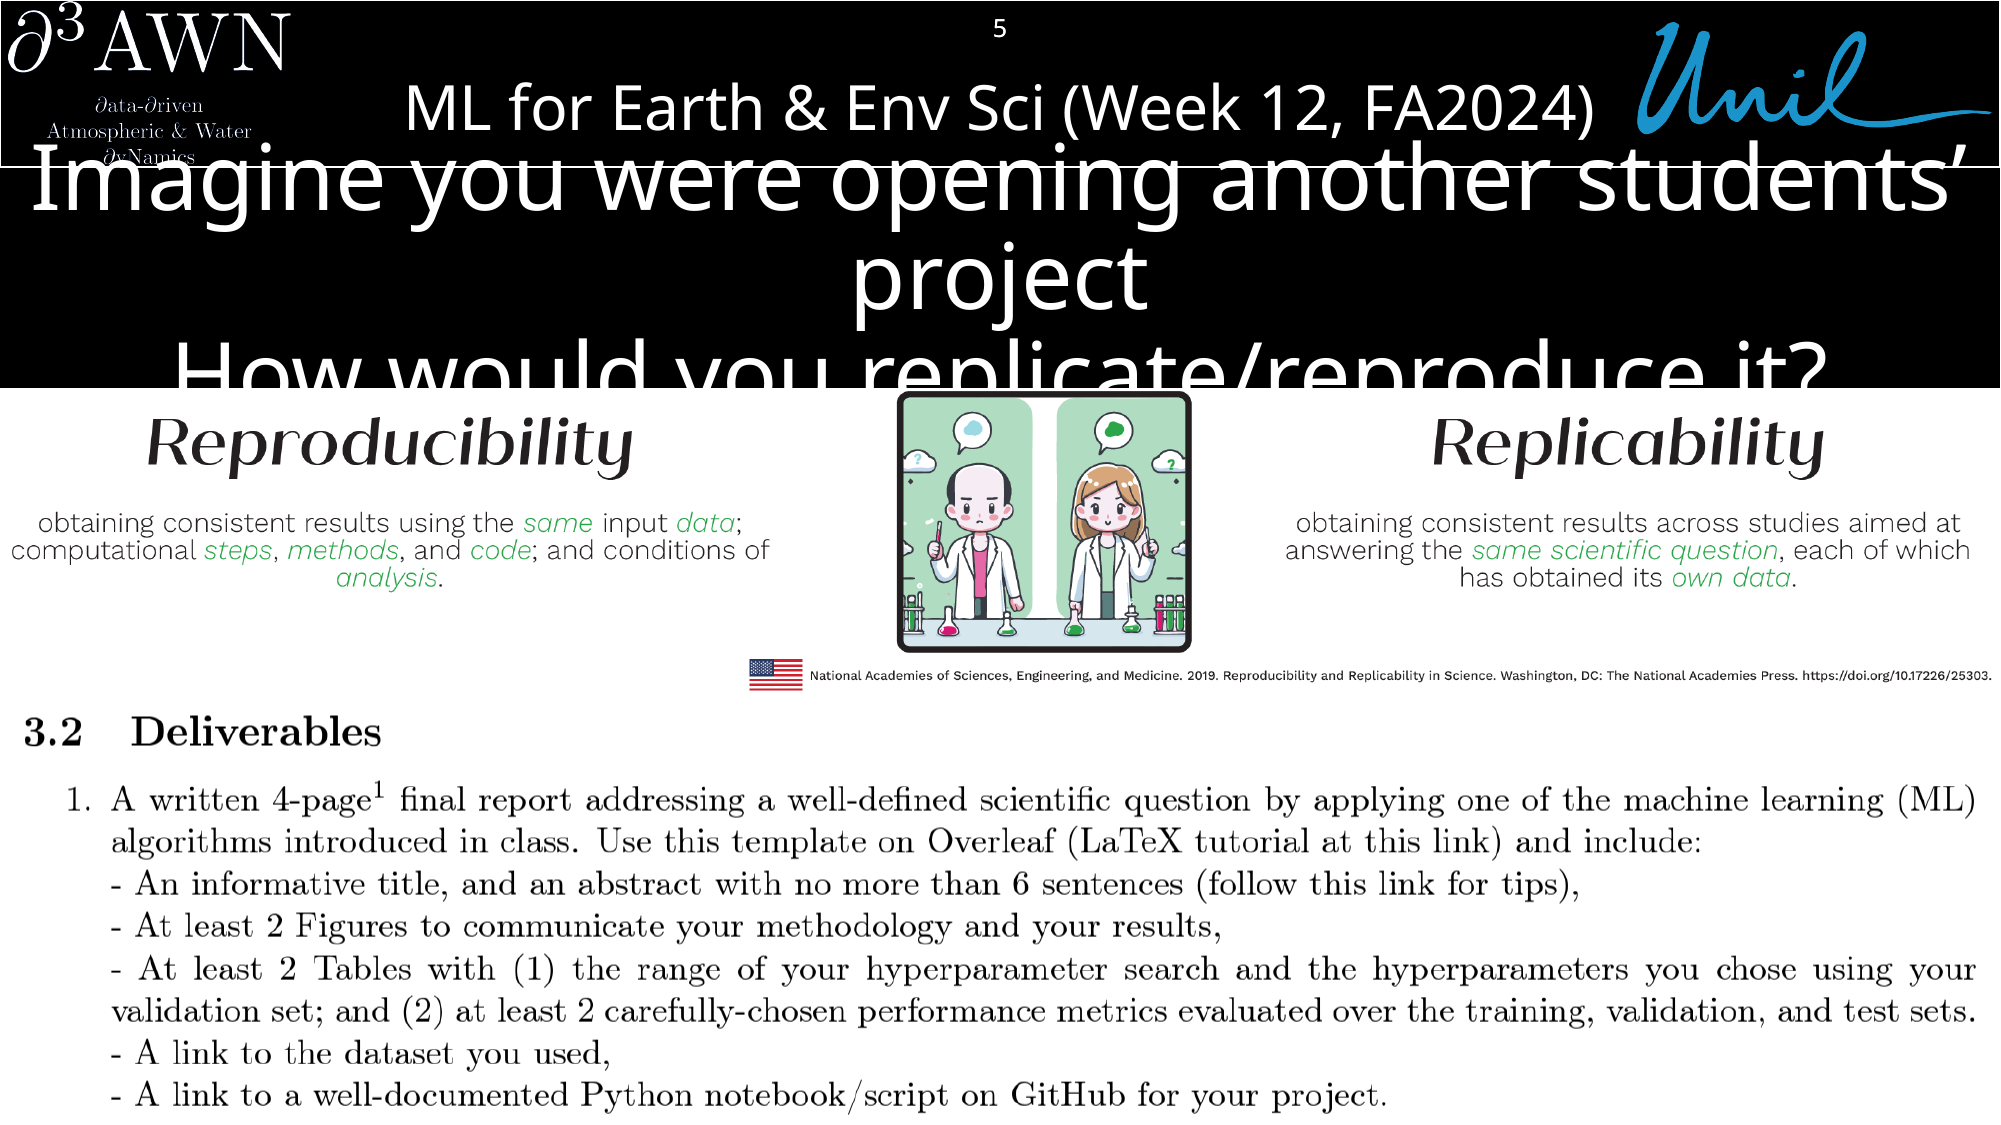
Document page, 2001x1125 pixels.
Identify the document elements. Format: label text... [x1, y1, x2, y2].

slide_number 5 [774, 0, 1225, 60]
picture [0, 388, 2000, 1125]
picture [1609, 22, 2000, 145]
picture [0, 0, 298, 168]
title Imagine you were opening another students’ project How would you replicate/reproduce it? [0, 171, 2000, 388]
